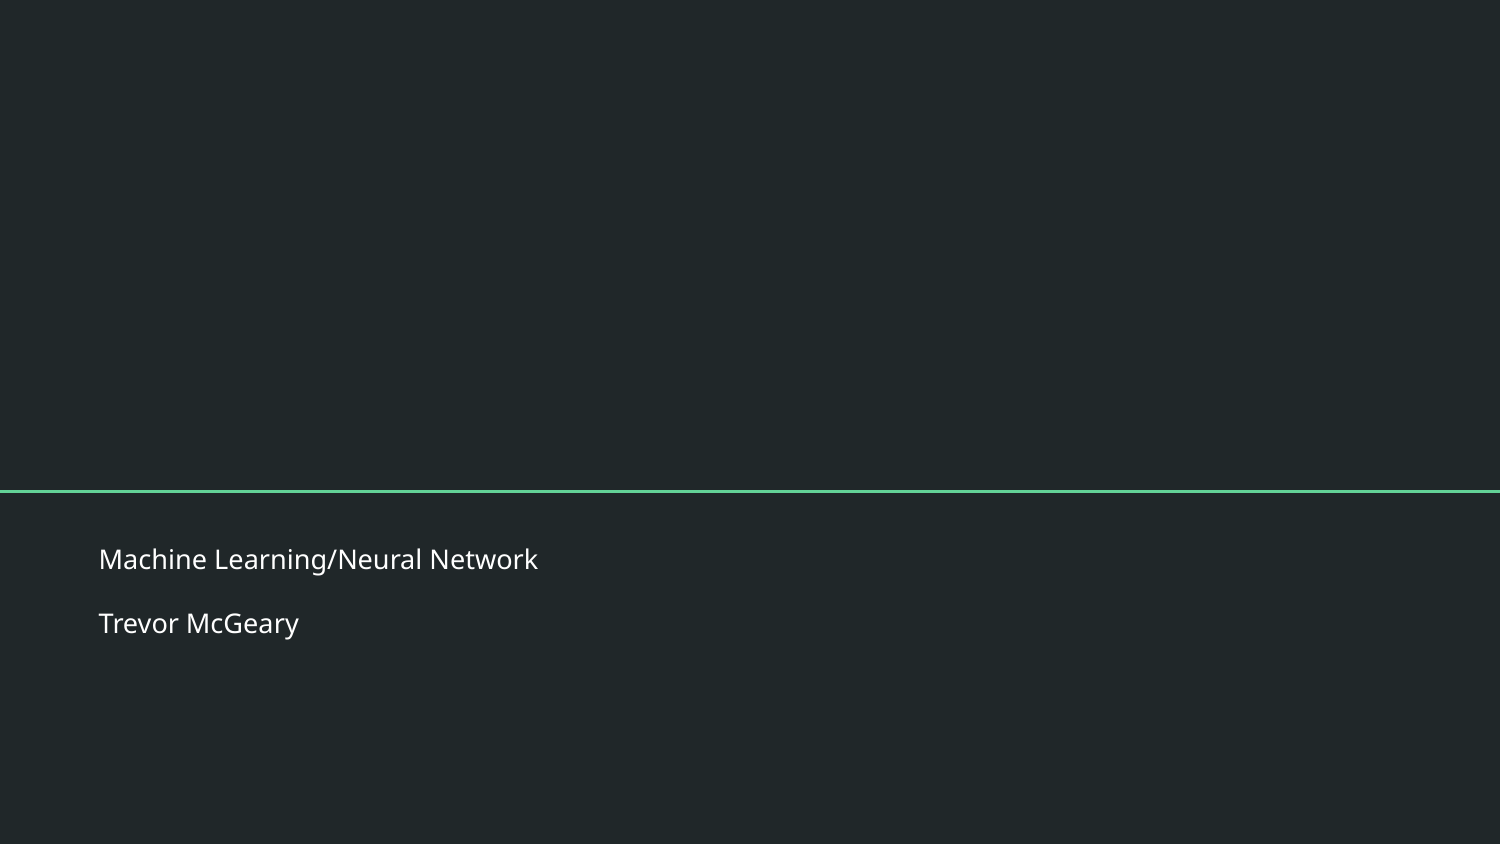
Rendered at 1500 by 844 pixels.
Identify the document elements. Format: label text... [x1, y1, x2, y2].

title Machine Learning/Neural Network Trevor McGeary [83, 526, 1417, 655]
